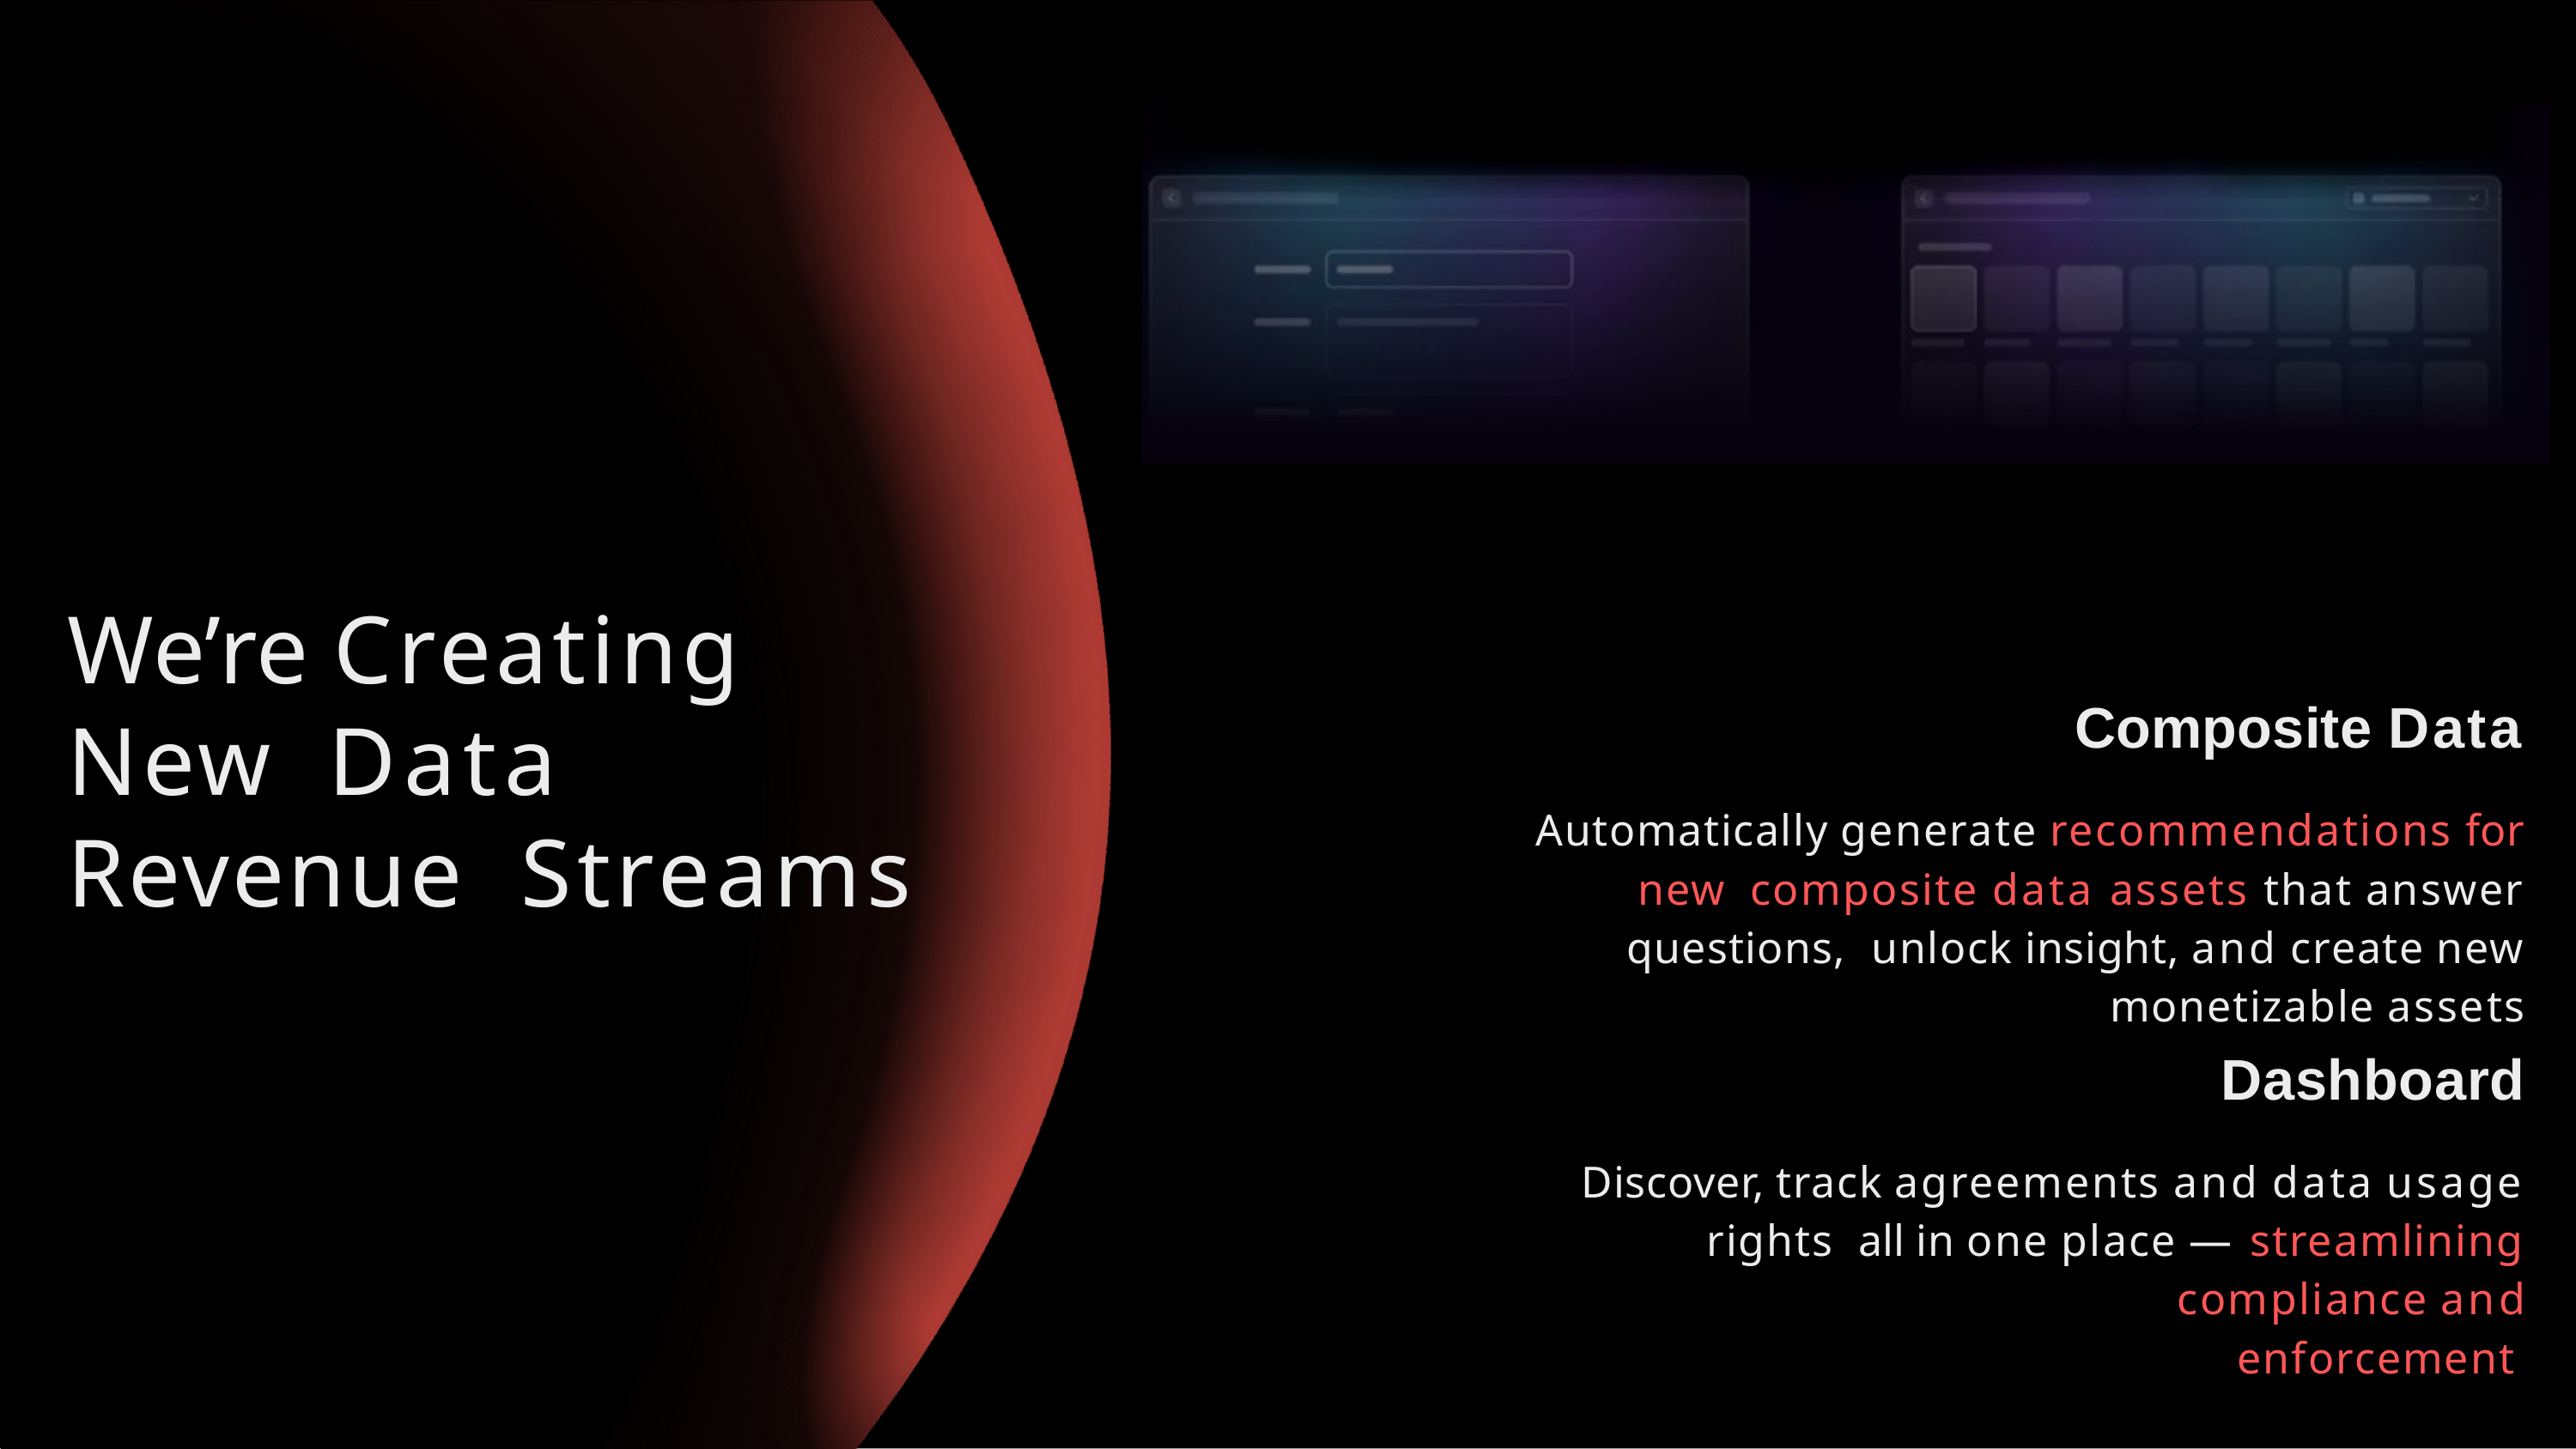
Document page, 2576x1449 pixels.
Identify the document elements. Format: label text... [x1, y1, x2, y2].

text_box Composite Data Automatically generate recommendations for new composite data assets that answer questions, unlock insight, and create new monetizable assets [1554, 689, 2526, 1031]
picture [0, 0, 1552, 1449]
text_box Dashboard Discover, track agreements and data usage rights all in one place — streamlining compliance and enforcement [1554, 1040, 2526, 1383]
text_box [1087, 0, 2576, 464]
